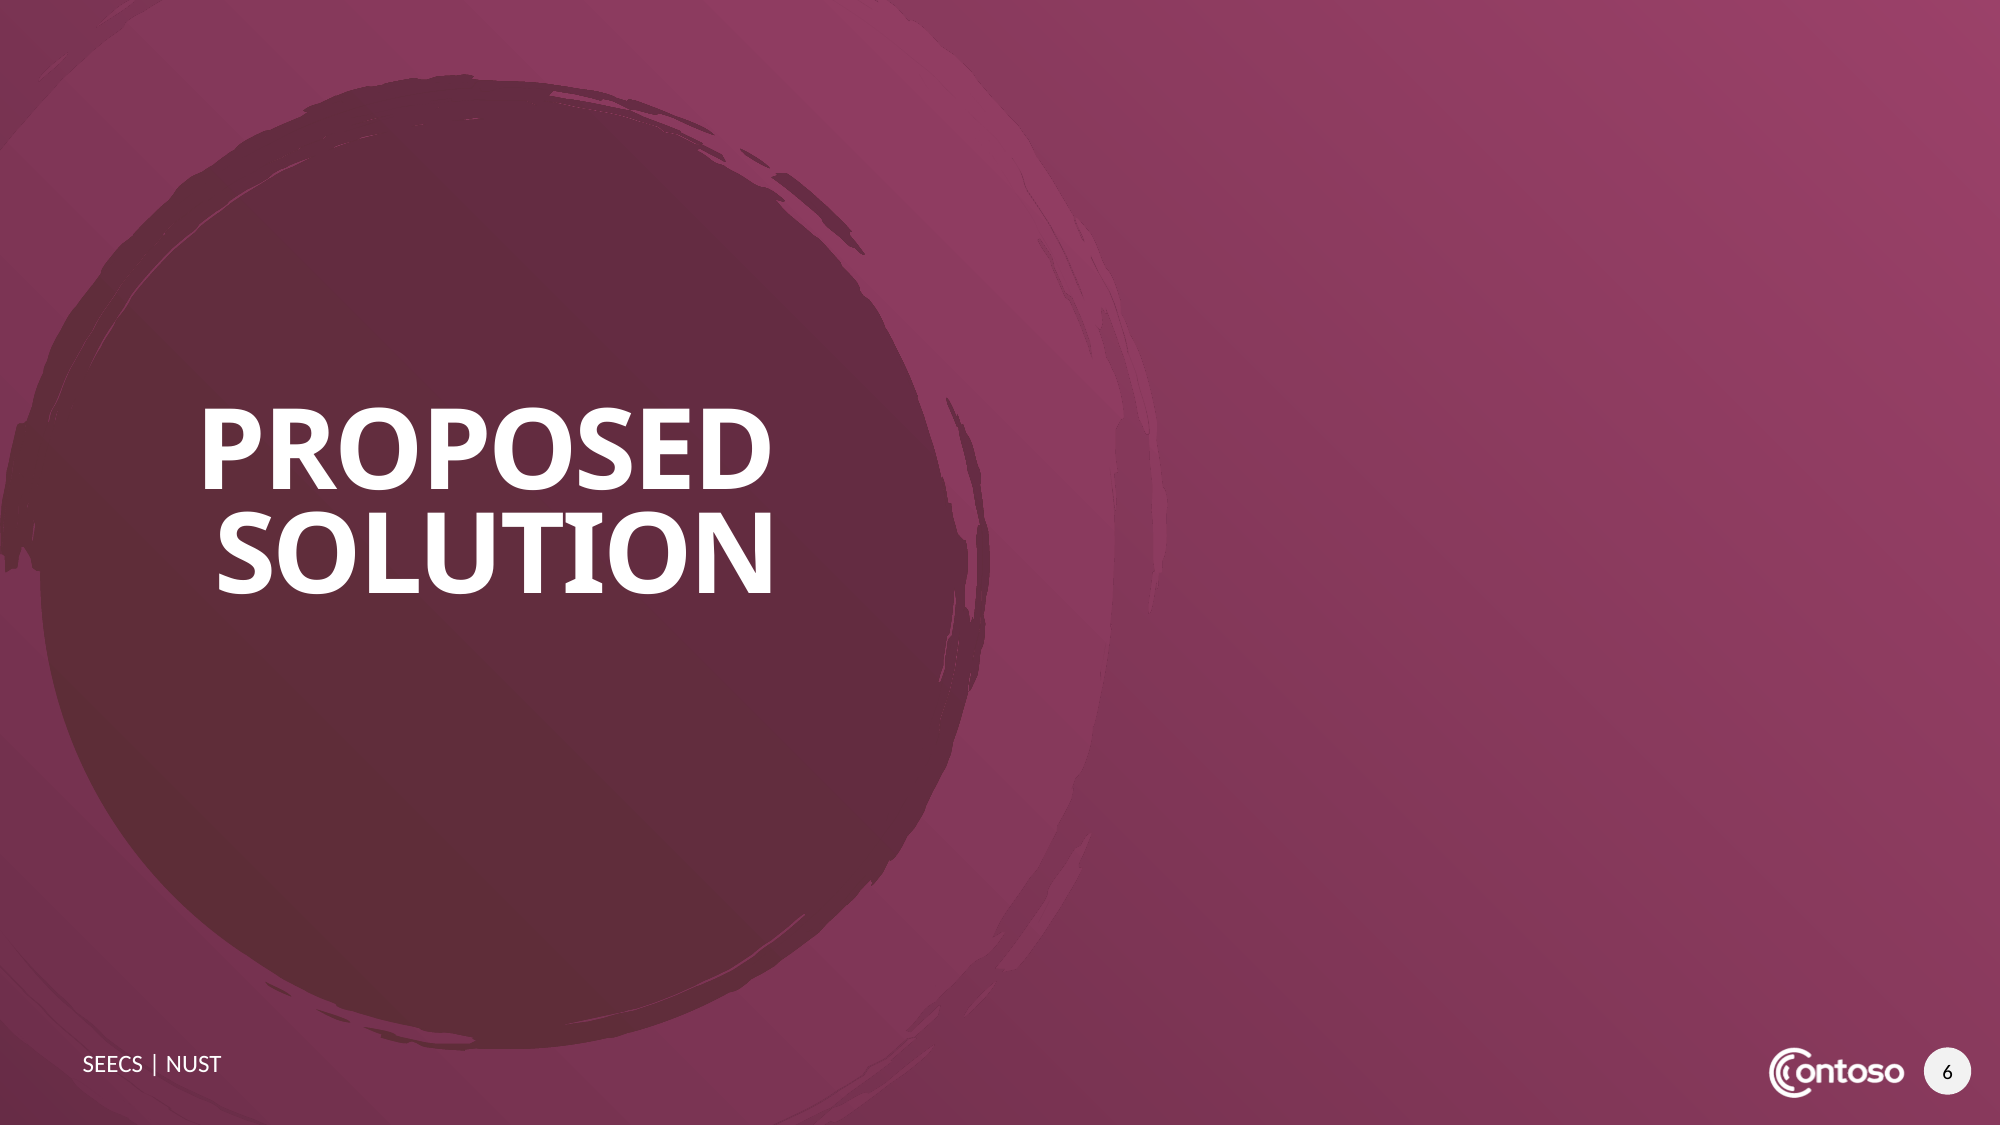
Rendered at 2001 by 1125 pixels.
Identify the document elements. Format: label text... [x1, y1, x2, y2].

picture [1764, 1043, 1909, 1099]
title Proposed Solution [39, 226, 956, 616]
slide_number 6 [1923, 1047, 1972, 1095]
footer SEECS | NUST [82, 1044, 758, 1082]
